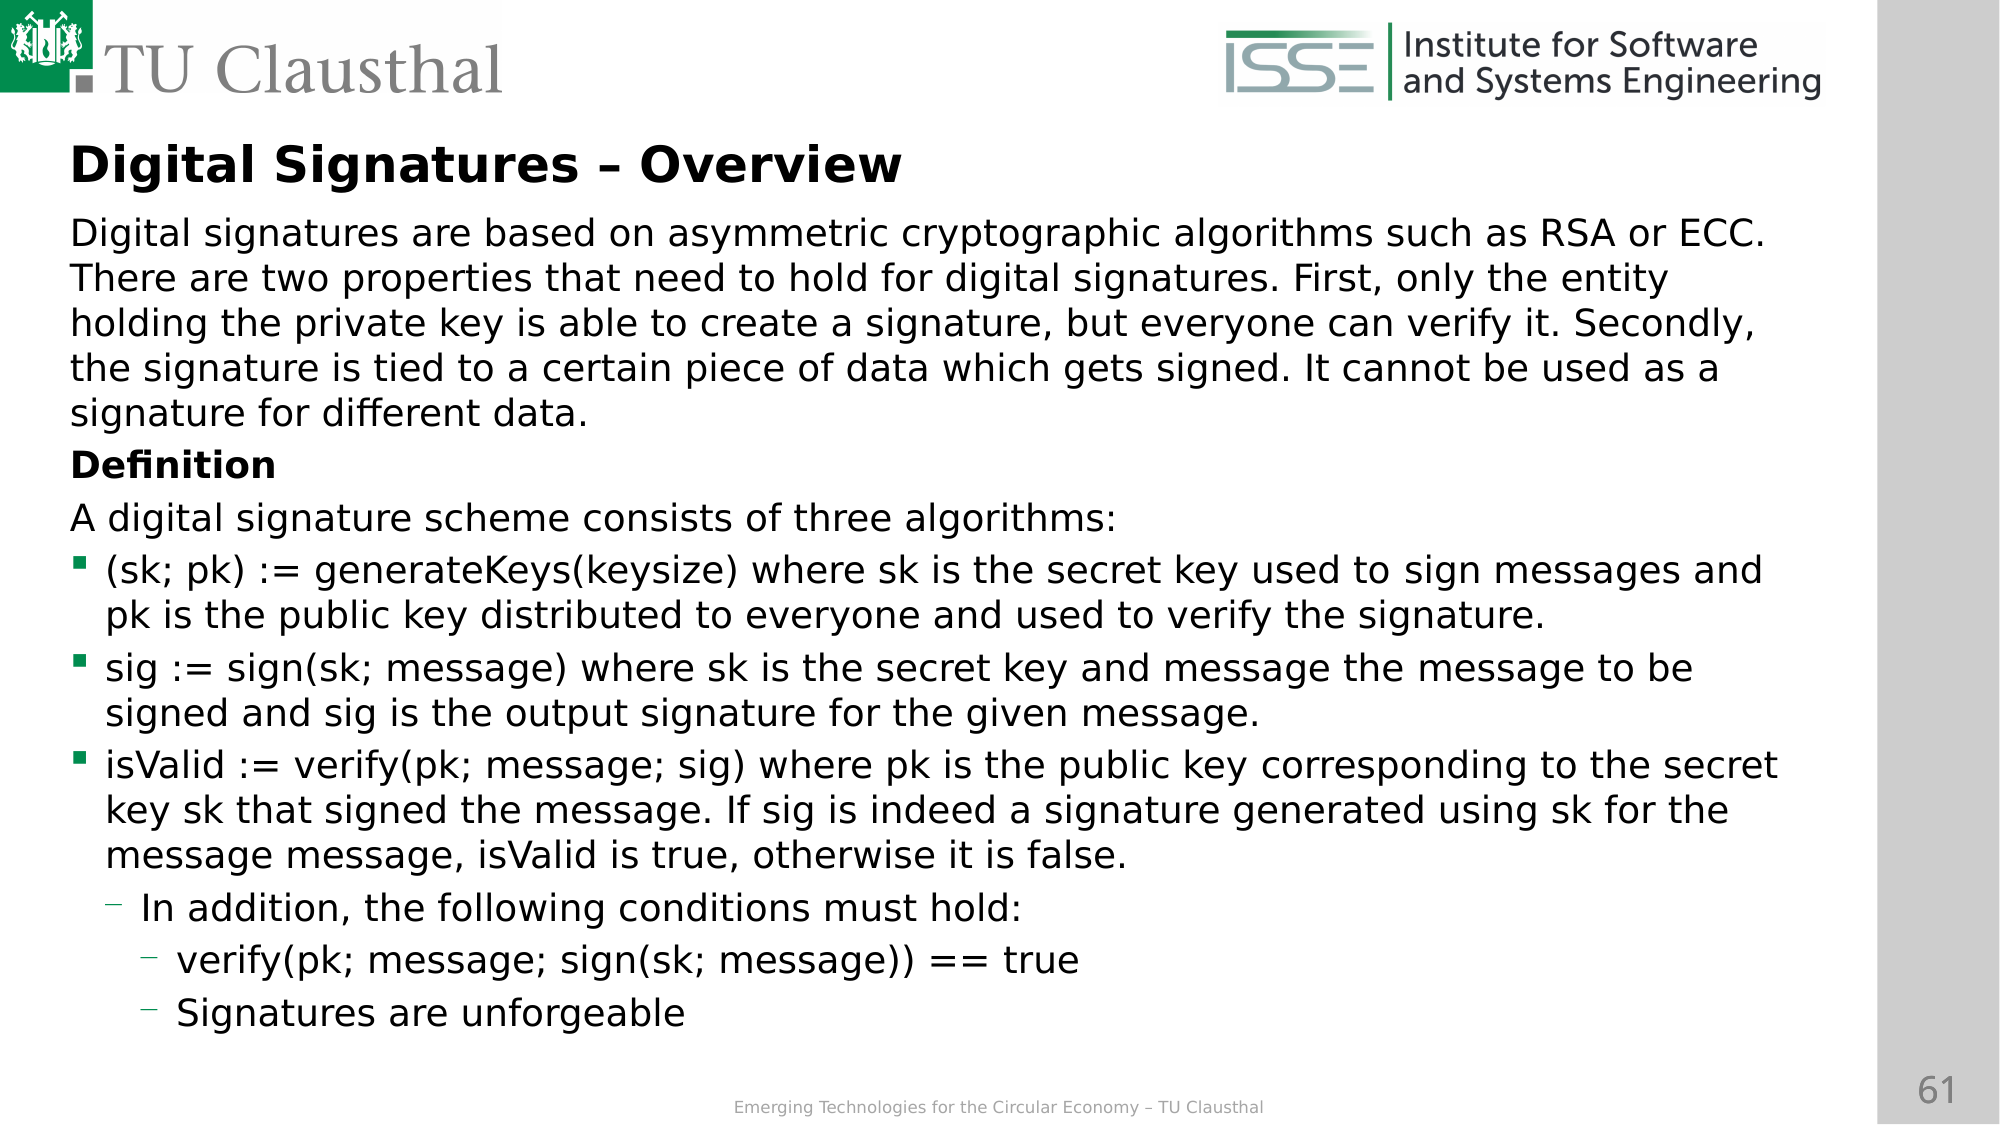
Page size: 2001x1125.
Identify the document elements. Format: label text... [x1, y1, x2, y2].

text_box Digital Signatures – Overview [54, 125, 1819, 208]
picture [1218, 22, 1826, 107]
text_box Digital signatures are based on asymmetric cryptographic algorithms such as RSA or ECC. There are two properties that need to hold for digital signatures. First, only the entity holding the private key is able to create a signature, but everyone can verify it. Secondly, the signature is tied to a certain piece of data which gets signed. It cannot be used as a signature for different data. Definition A digital signature scheme consists of three algorithms: (sk; pk) := generateKeys(keysize) where sk is the secret key used to sign messages and pk is the public key distributed to everyone and used to verify the signature. sig := sign(sk; message) where sk is the secret key and message the message to be signed and sig is the output signature for the given message. isValid := verify(pk; message; sig) where pk is the public key corresponding to the secret key sk that signed the message. If sig is indeed a signature generated using sk for the message message, isValid is true, otherwise it is false. In addition, the following conditions must hold: verify(pk; message; sign(sk; message)) == true Signatures are unforgeable [54, 208, 1819, 1035]
picture [0, 0, 502, 93]
